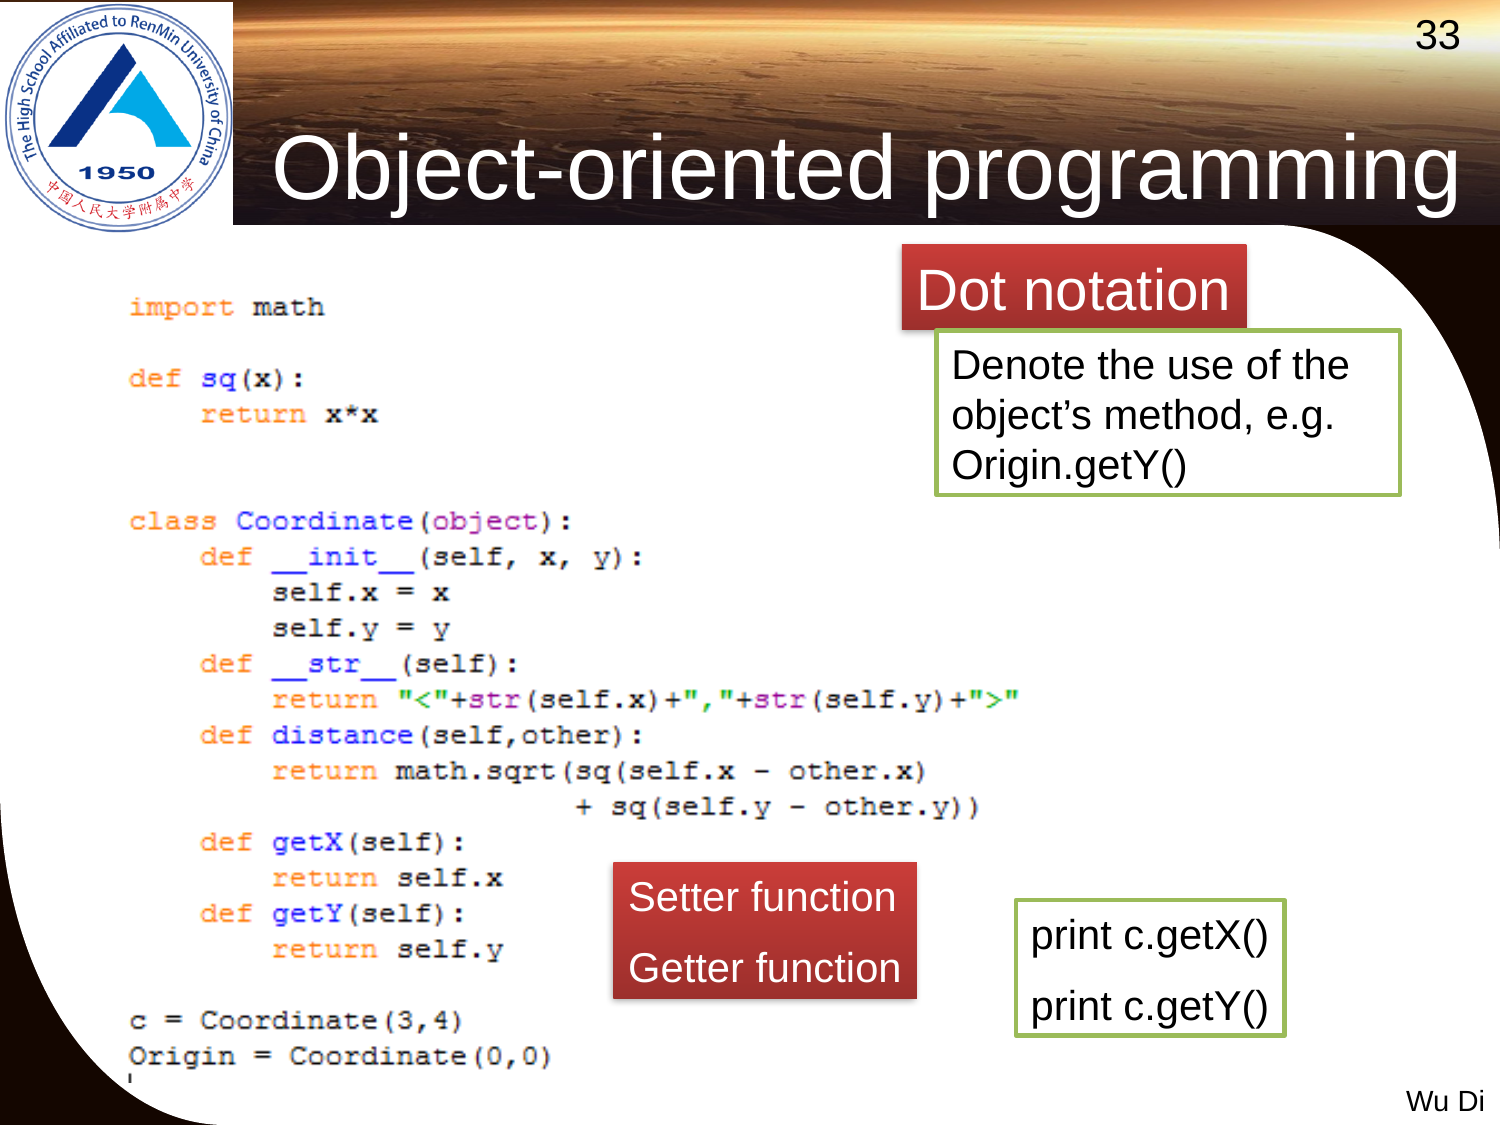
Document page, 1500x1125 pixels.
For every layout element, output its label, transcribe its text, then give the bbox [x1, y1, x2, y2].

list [124, 287, 1041, 1083]
text_box Dot notation [901, 244, 1247, 328]
text_box print c.getX() print c.getY() [1044, 898, 1287, 1038]
title Object-oriented programming [237, 45, 1498, 225]
text_box Denote the use of the object’s method, e.g. Origin.getY() [1044, 328, 1402, 497]
picture [0, 0, 1500, 235]
